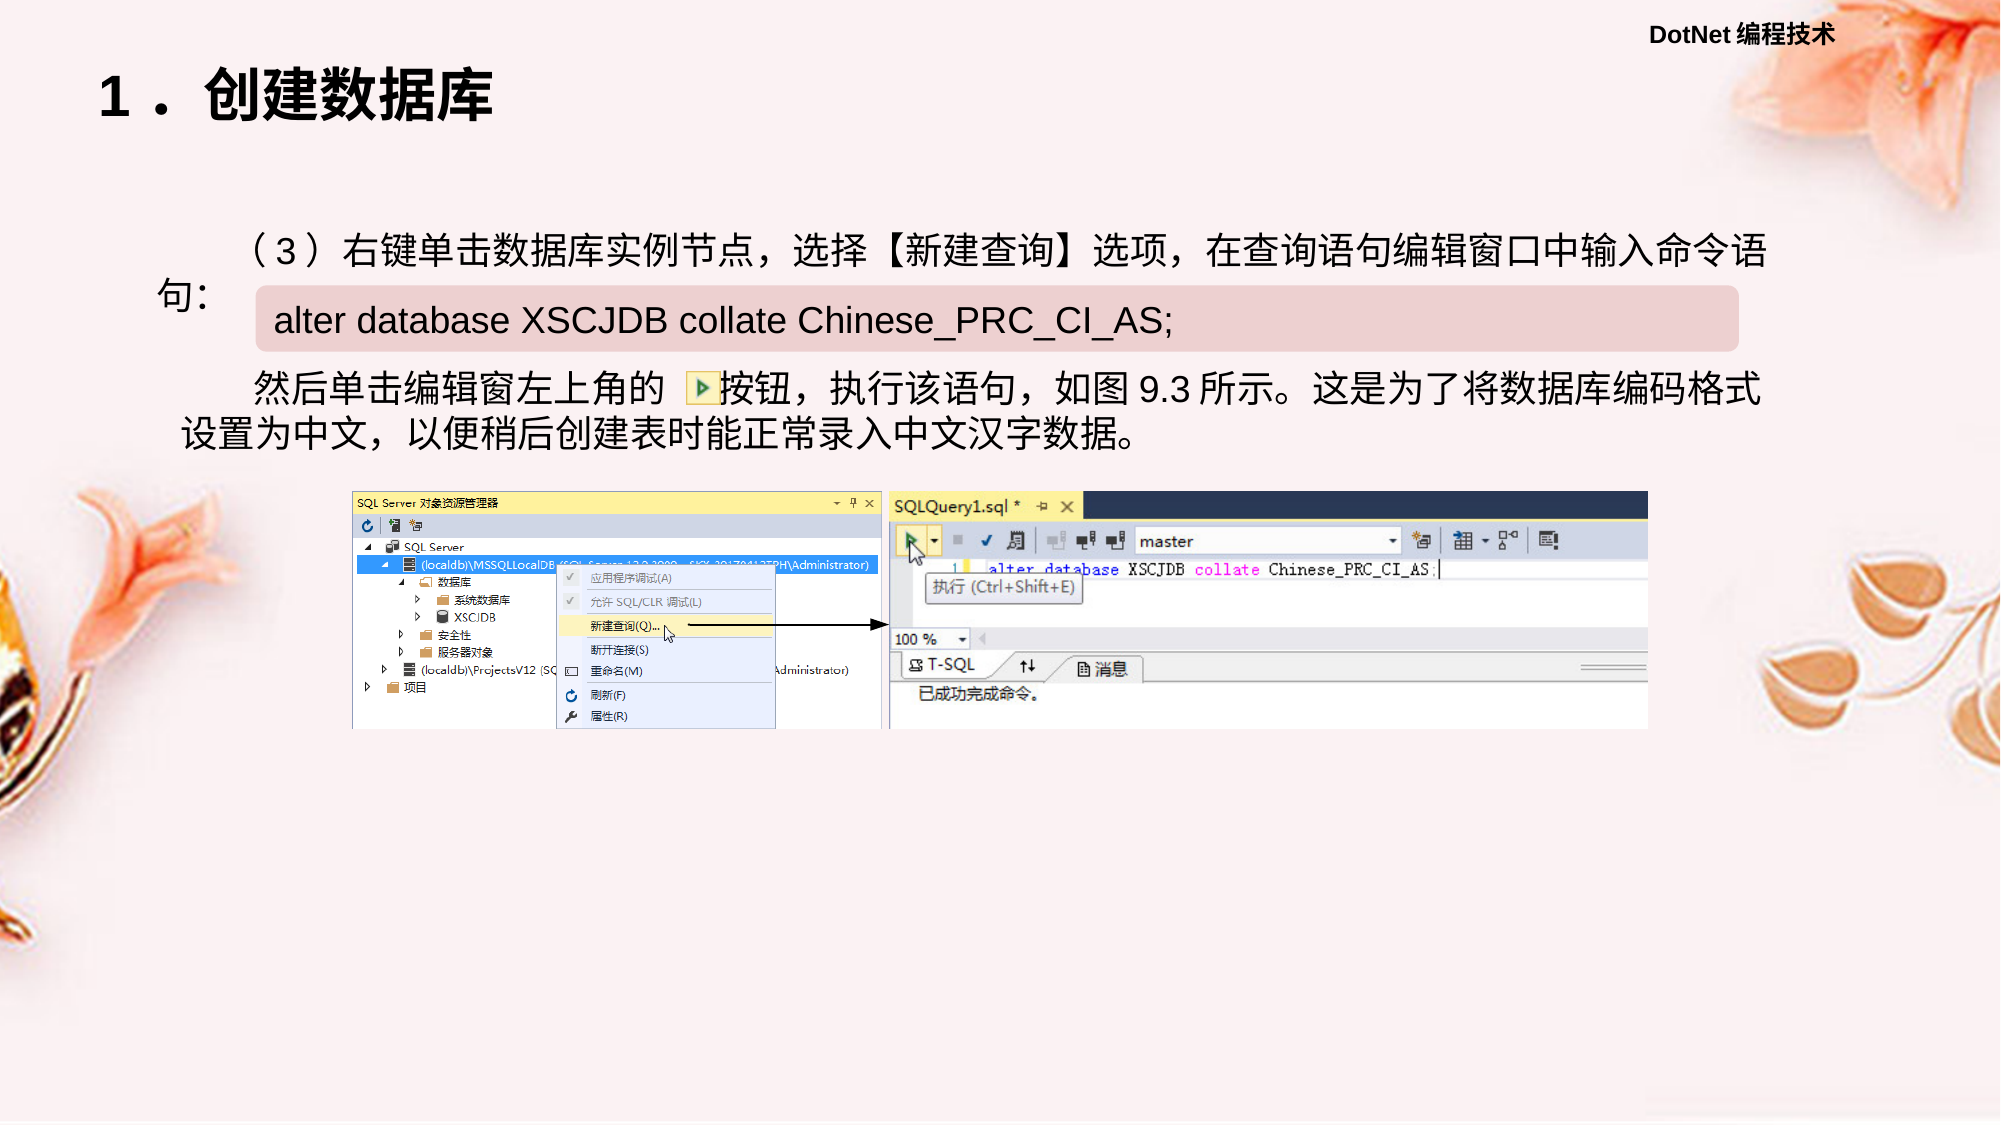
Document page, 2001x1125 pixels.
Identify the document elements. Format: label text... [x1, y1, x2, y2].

text_box alter database XSCJDB collate Chinese_PRC_CI_AS; [255, 285, 1739, 352]
picture [0, 0, 2001, 1125]
text_box 然后单击编辑窗左上角的 按钮，执行该语句，如图9.3所示。这是为了将数据库编码格式设置为中文，以便稍后创建表时能正常录入中文汉字数据。 [165, 357, 1799, 463]
text_box （3）右键单击数据库实例节点，选择【新建查询】选项，在查询语句编辑窗口中输入命令语句： [141, 219, 1804, 325]
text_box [349, 488, 1651, 733]
text_box 1．创建数据库 [83, 58, 1132, 136]
